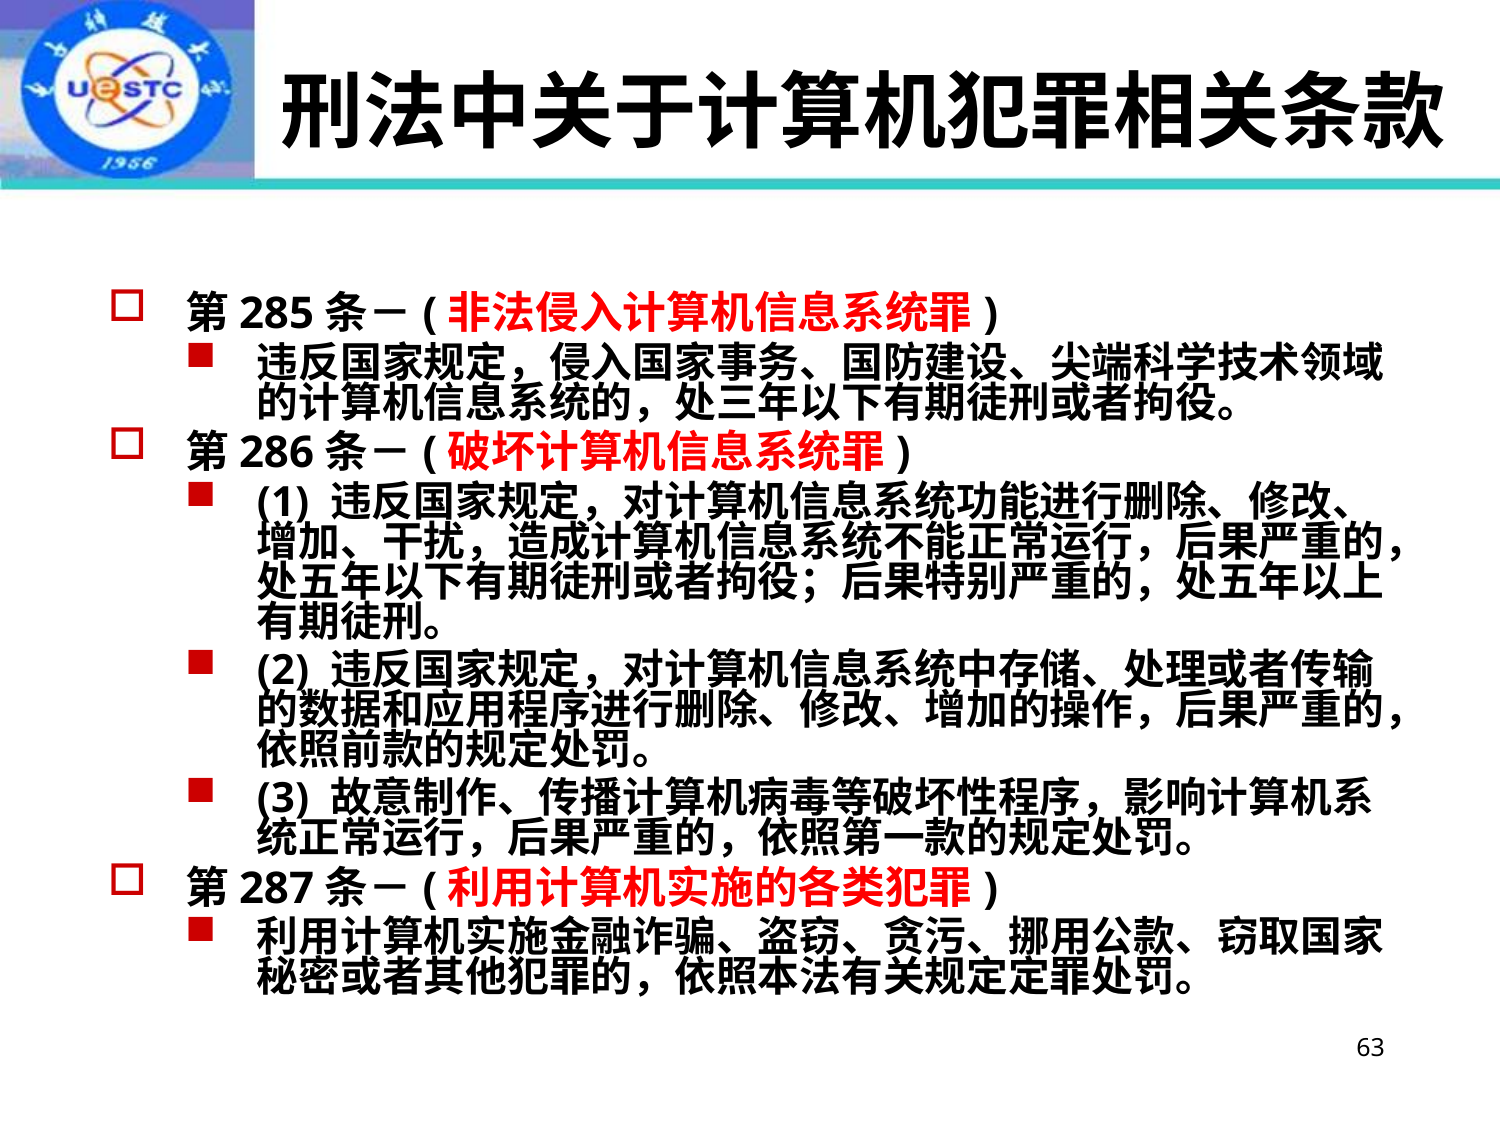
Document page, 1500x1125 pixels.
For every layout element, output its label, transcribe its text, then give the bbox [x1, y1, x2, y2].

title 刑法中关于计算机犯罪相关条款 [265, 30, 1500, 166]
list 第285条－(非法侵入计算机信息系统罪) 违反国家规定，侵入国家事务、国防建设、尖端科学技术领域的计算机信息系统的，处三年以下有期徒刑或者拘役。 第286条－(破坏计算机信息系统罪) (1) 违反国家规定，对计算机信息系统功能进行删除、修改、增加、干扰，造成计算机信息系统不能正常运行，后果严重的，处五年以下有期徒刑或者拘役；后果特别严重的，处五年以上有期徒刑。 (2) 违反国家规定，对计算机信息系统中存储、处理或者传输的数据和应用程序进行删除、修改、增加的操作，后果严重的，依照前款的规定处罚。 (3) 故意制作、传播计算机病毒等破坏性程序，影响计算机系统正常运行，后果严重的，依照第一款的规定处罚。 第287条－(利用计算机实施的各类犯罪) 利用计算机实施金融诈骗、盗窃、贪污、挪用公款、窃取国家秘密或者其他犯罪的，依照本法有关规定定罪处罚。 [92, 287, 1406, 1024]
slide_number 63 [1074, 1024, 1401, 1103]
picture [0, 0, 1500, 1125]
